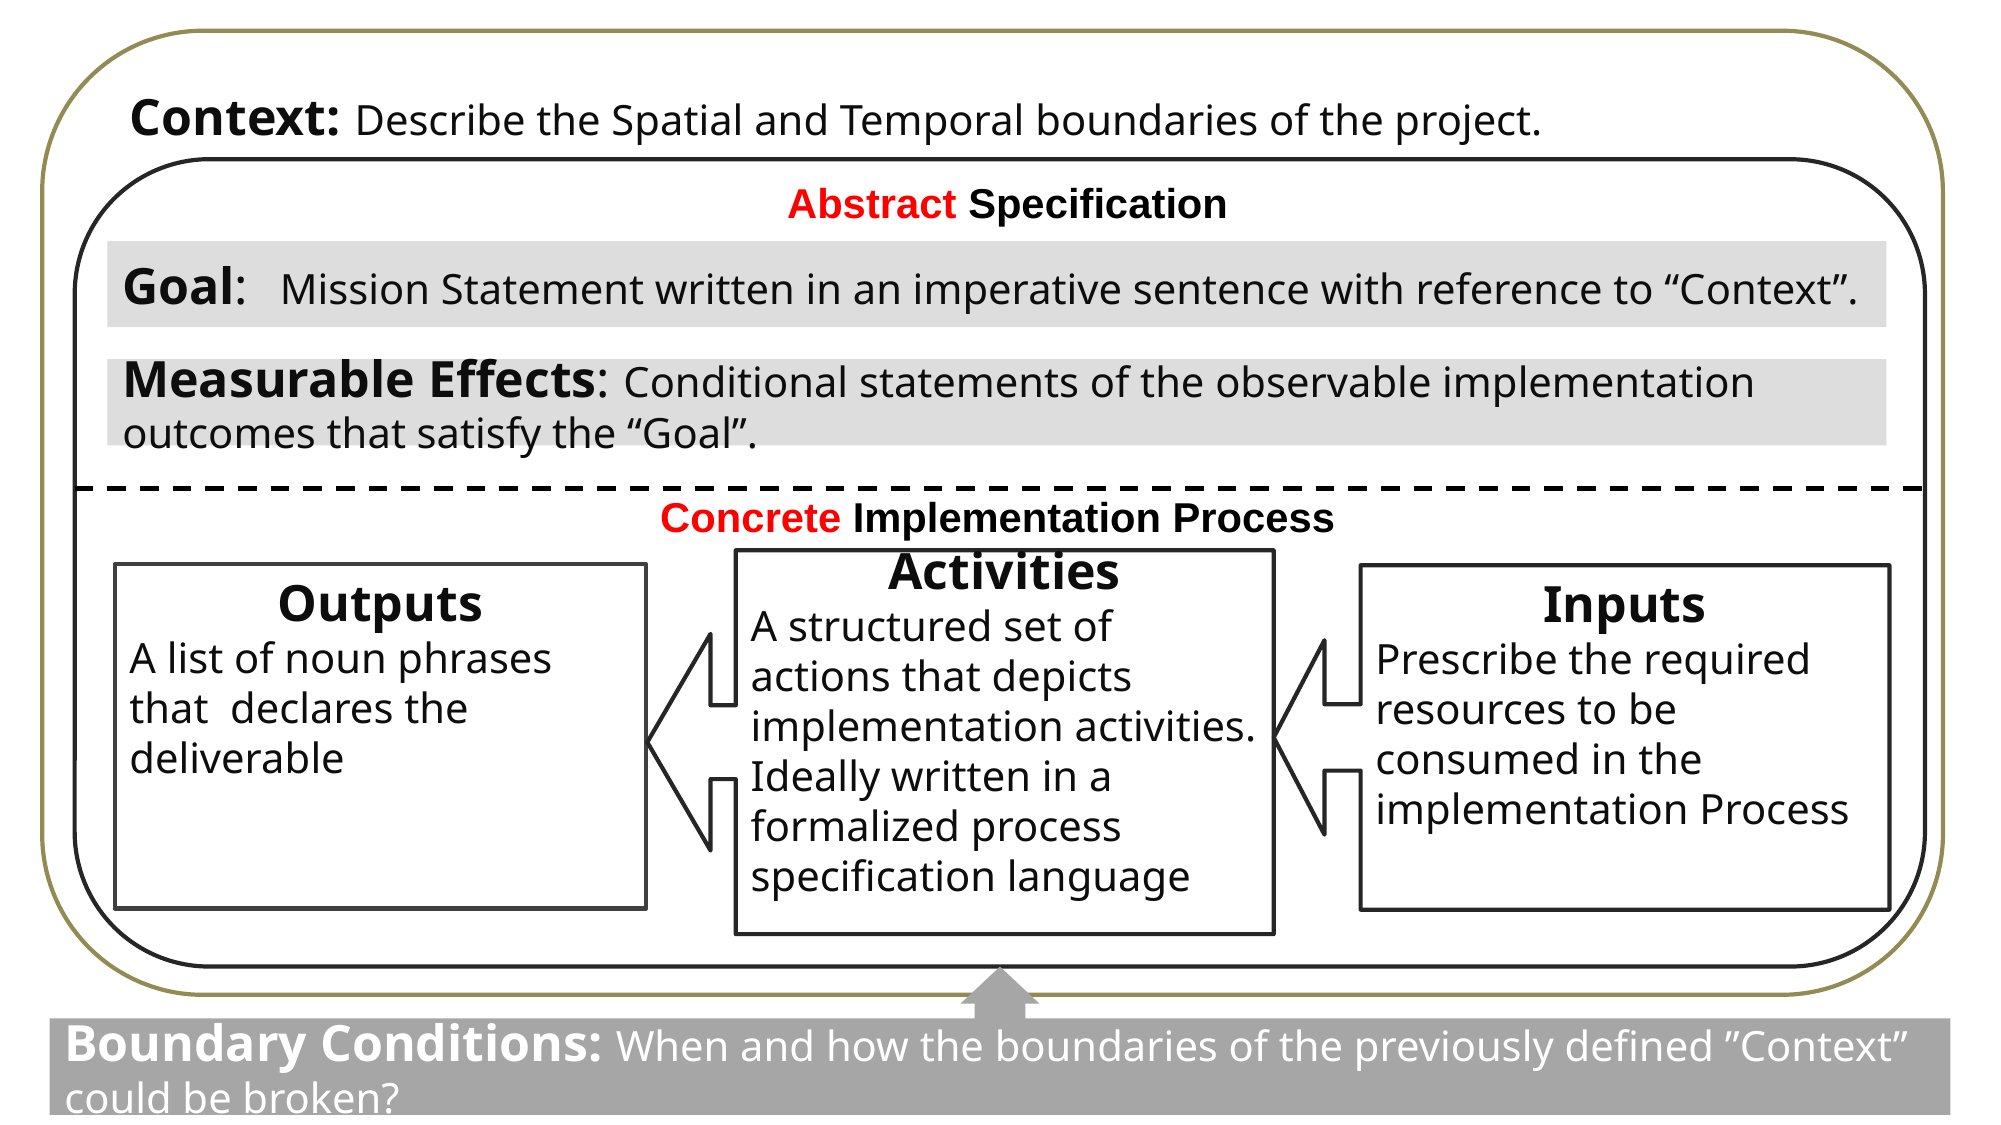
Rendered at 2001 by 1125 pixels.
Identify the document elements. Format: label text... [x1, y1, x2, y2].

text_box Boundary Conditions: When and how the boundaries of the previously defined ”Context” could be broken? [47, 965, 1953, 1117]
text_box [72, 157, 1928, 969]
text_box Concrete Implementation Process [645, 483, 1350, 487]
slide_number 35 [1433, 1042, 1900, 1103]
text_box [107, 240, 1887, 446]
text_box Abstract Specification [772, 169, 1243, 235]
text_box Context: Describe the Spatial and Temporal boundaries of the project. [40, 28, 1946, 997]
text_box Concrete Implementation Process [645, 500, 1350, 549]
text_box Activities A structured set of actions that depicts implementation activities. Ideally written in a formalized process specification language [645, 548, 1276, 937]
text_box Inputs Prescribe the required resources to be consumed in the implementation Process [1271, 563, 1892, 912]
text_box Outputs A list of noun phrases that declares the deliverable items from proposed activities [113, 562, 648, 911]
